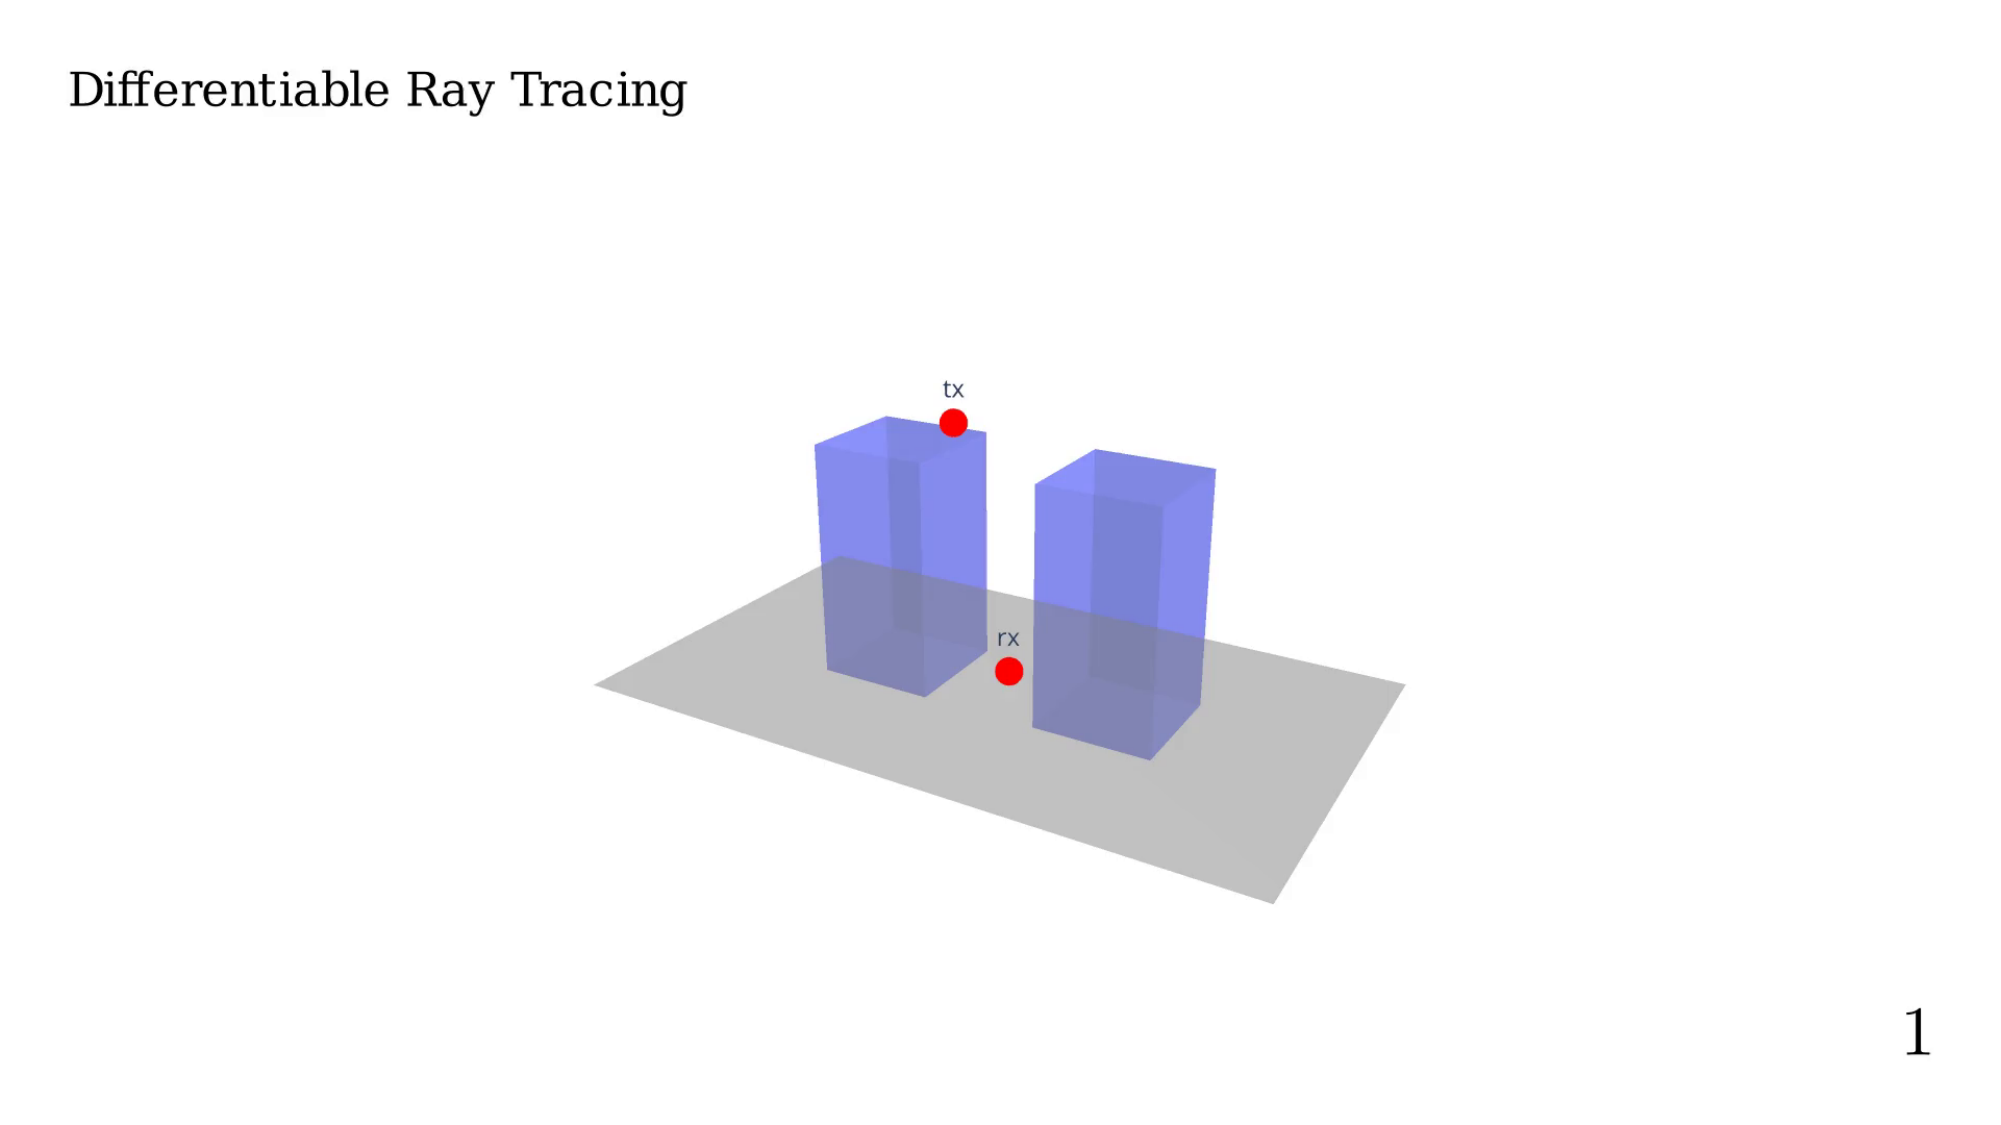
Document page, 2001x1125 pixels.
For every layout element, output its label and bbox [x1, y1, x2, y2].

text_box [0, 0, 2000, 1125]
